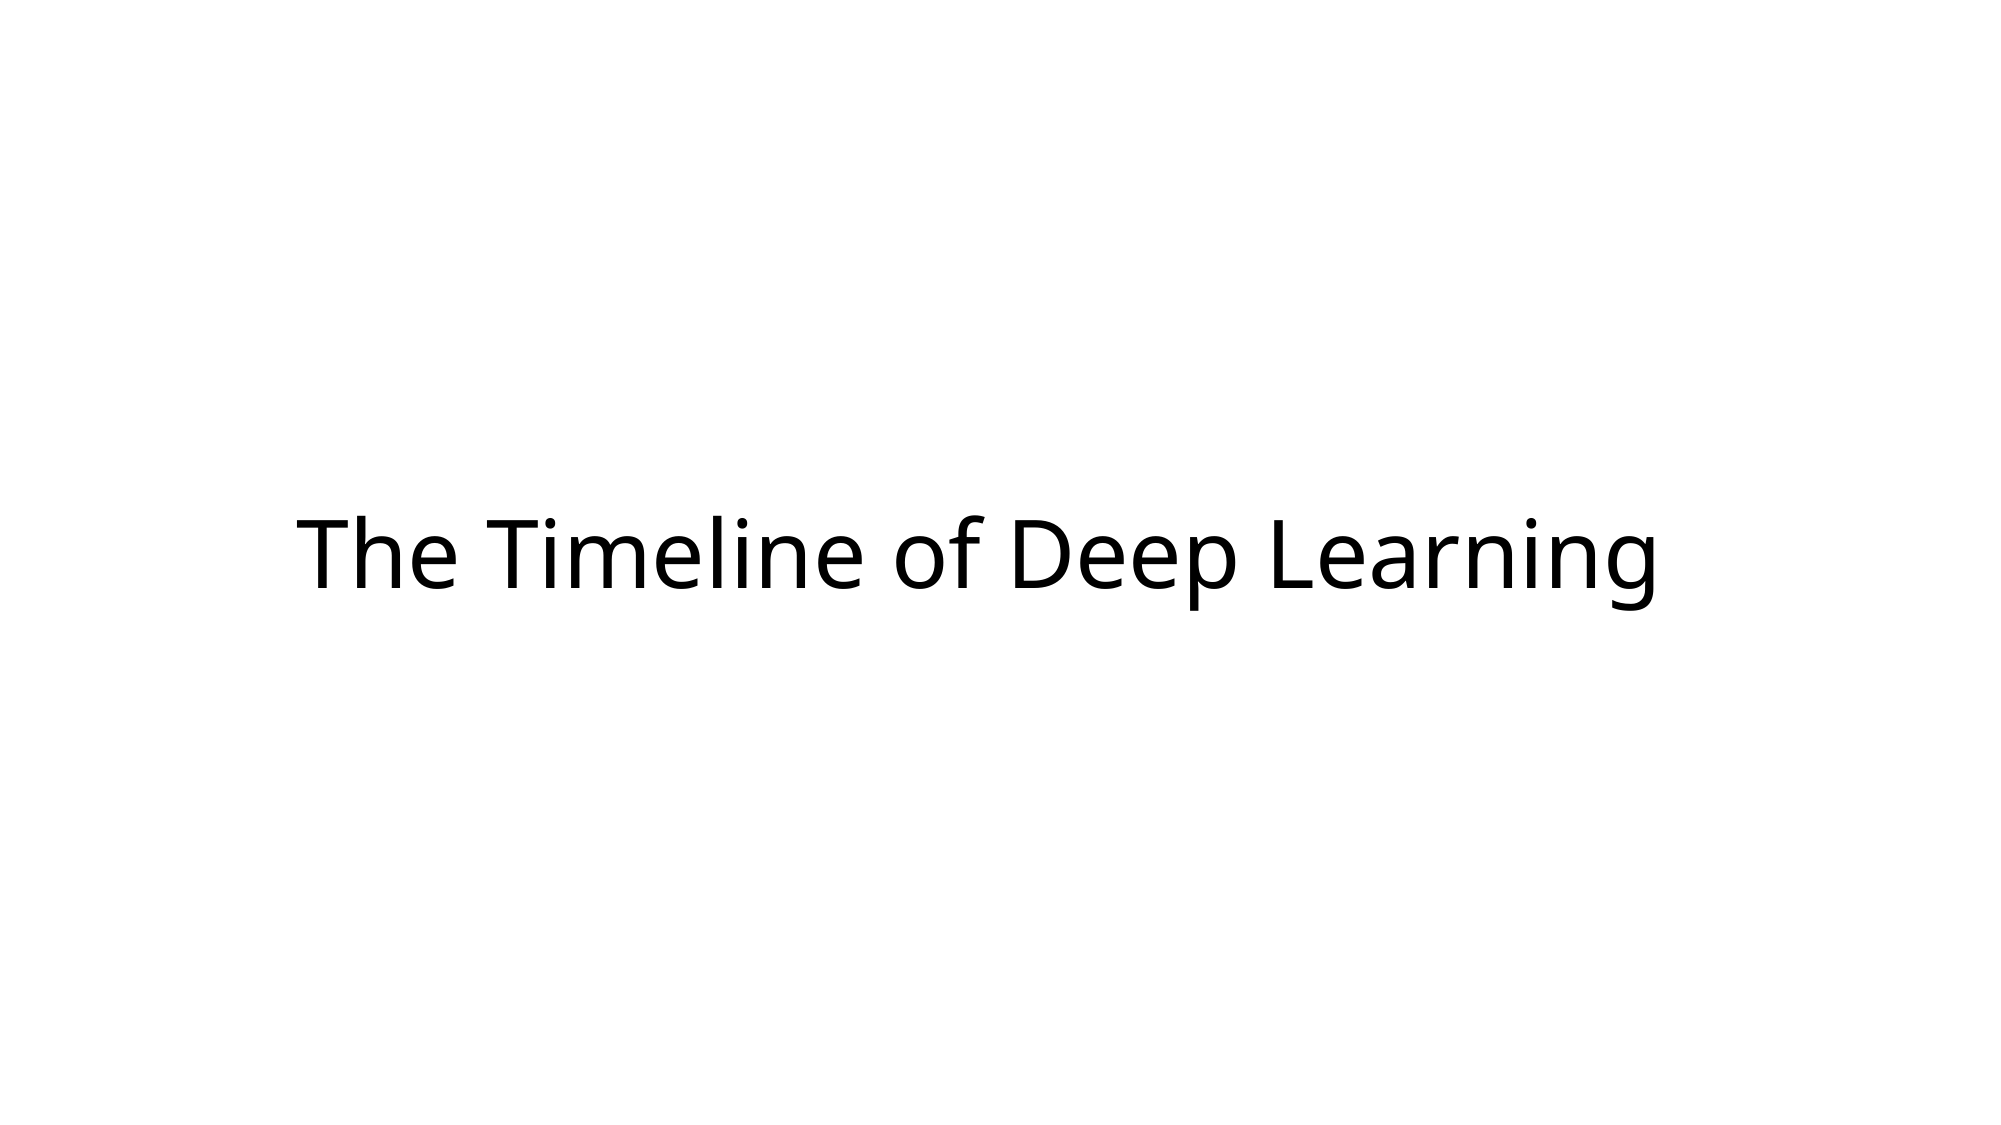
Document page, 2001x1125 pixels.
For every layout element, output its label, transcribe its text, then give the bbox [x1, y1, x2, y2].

title The Timeline of Deep Learning [229, 442, 1730, 617]
